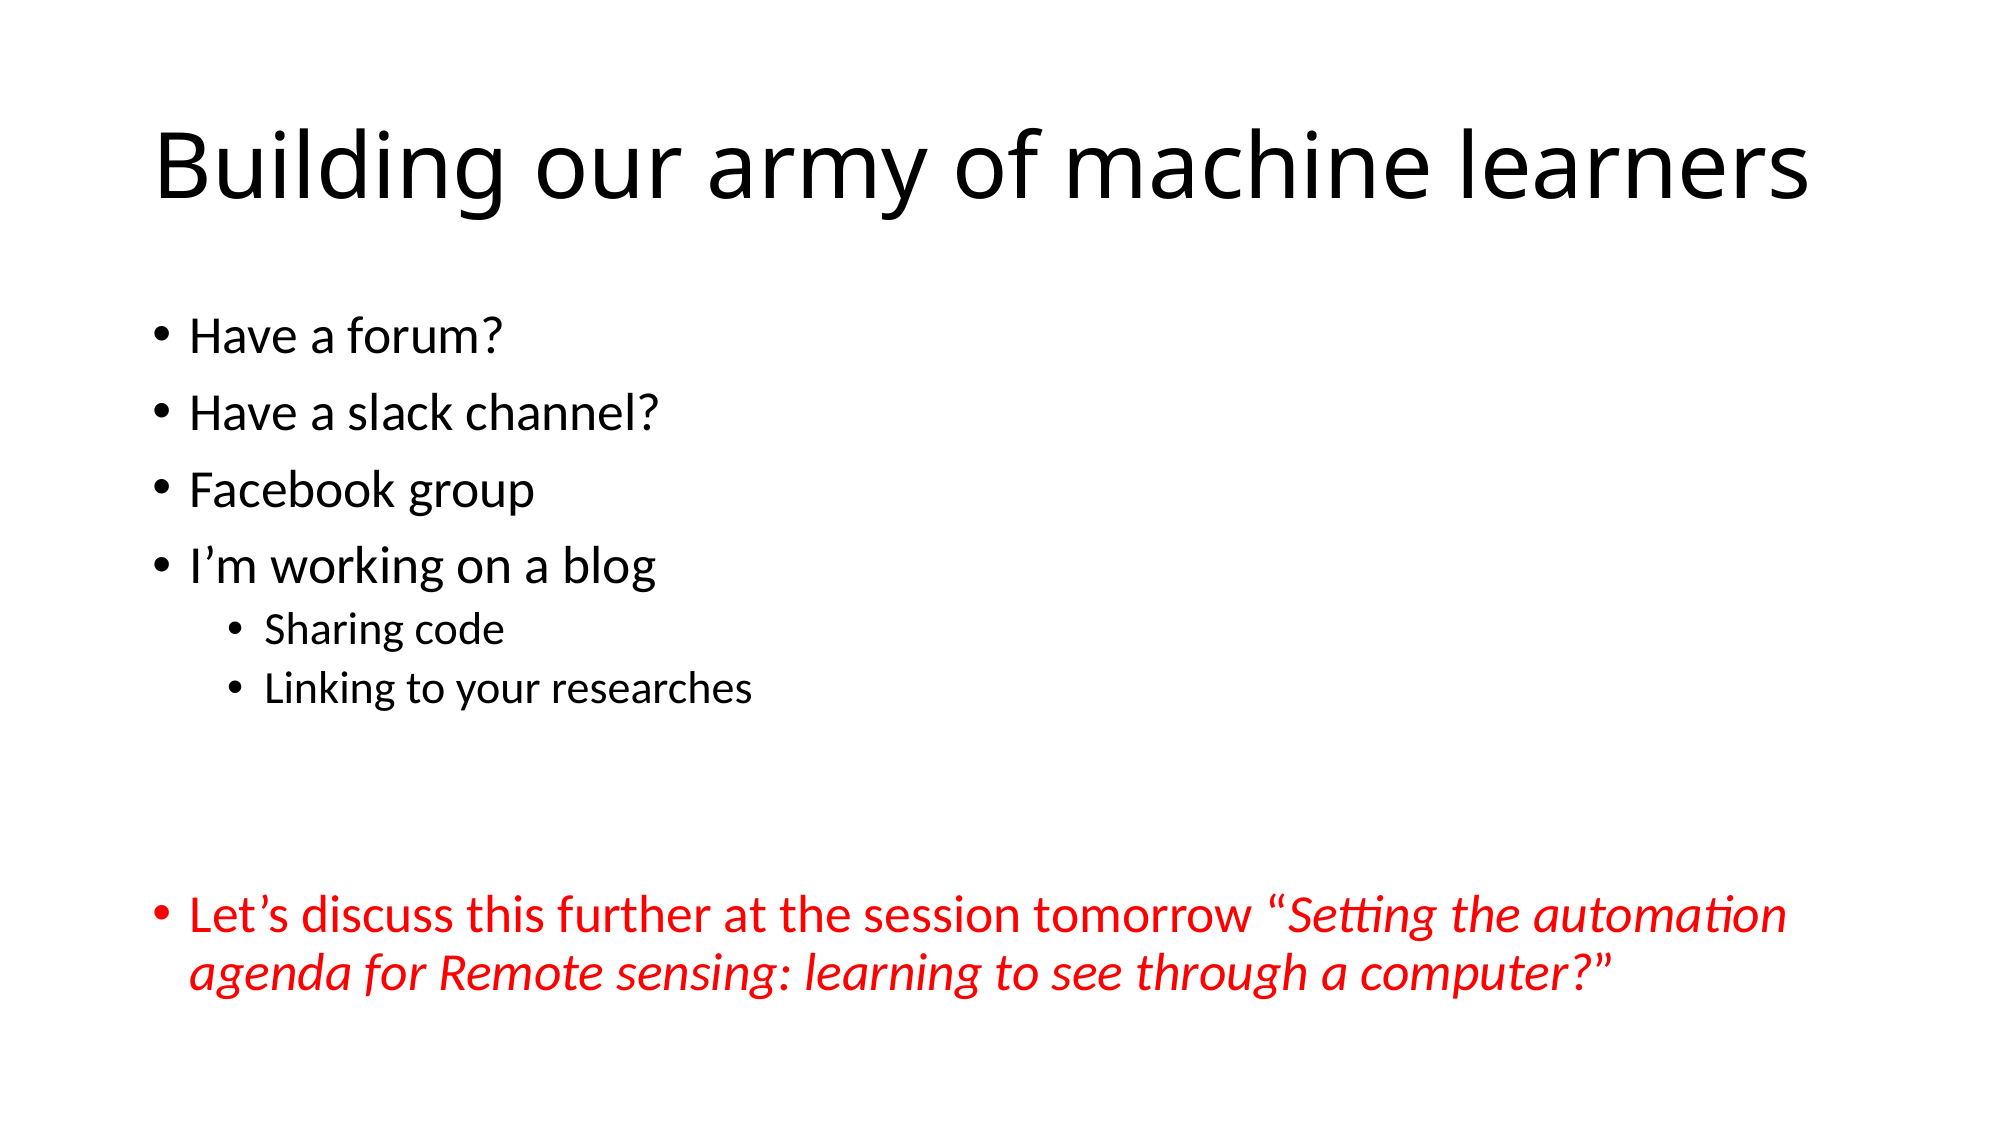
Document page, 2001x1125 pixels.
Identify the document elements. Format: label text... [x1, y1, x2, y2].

list Have a forum? Have a slack channel? Facebook group I’m working on a blog Sharing code Linking to your researches Let’s discuss this further at the session tomorrow “Setting the automation agenda for Remote sensing: learning to see through a computer?” [137, 299, 1863, 1014]
title Building our army of machine learners [137, 59, 1863, 278]
